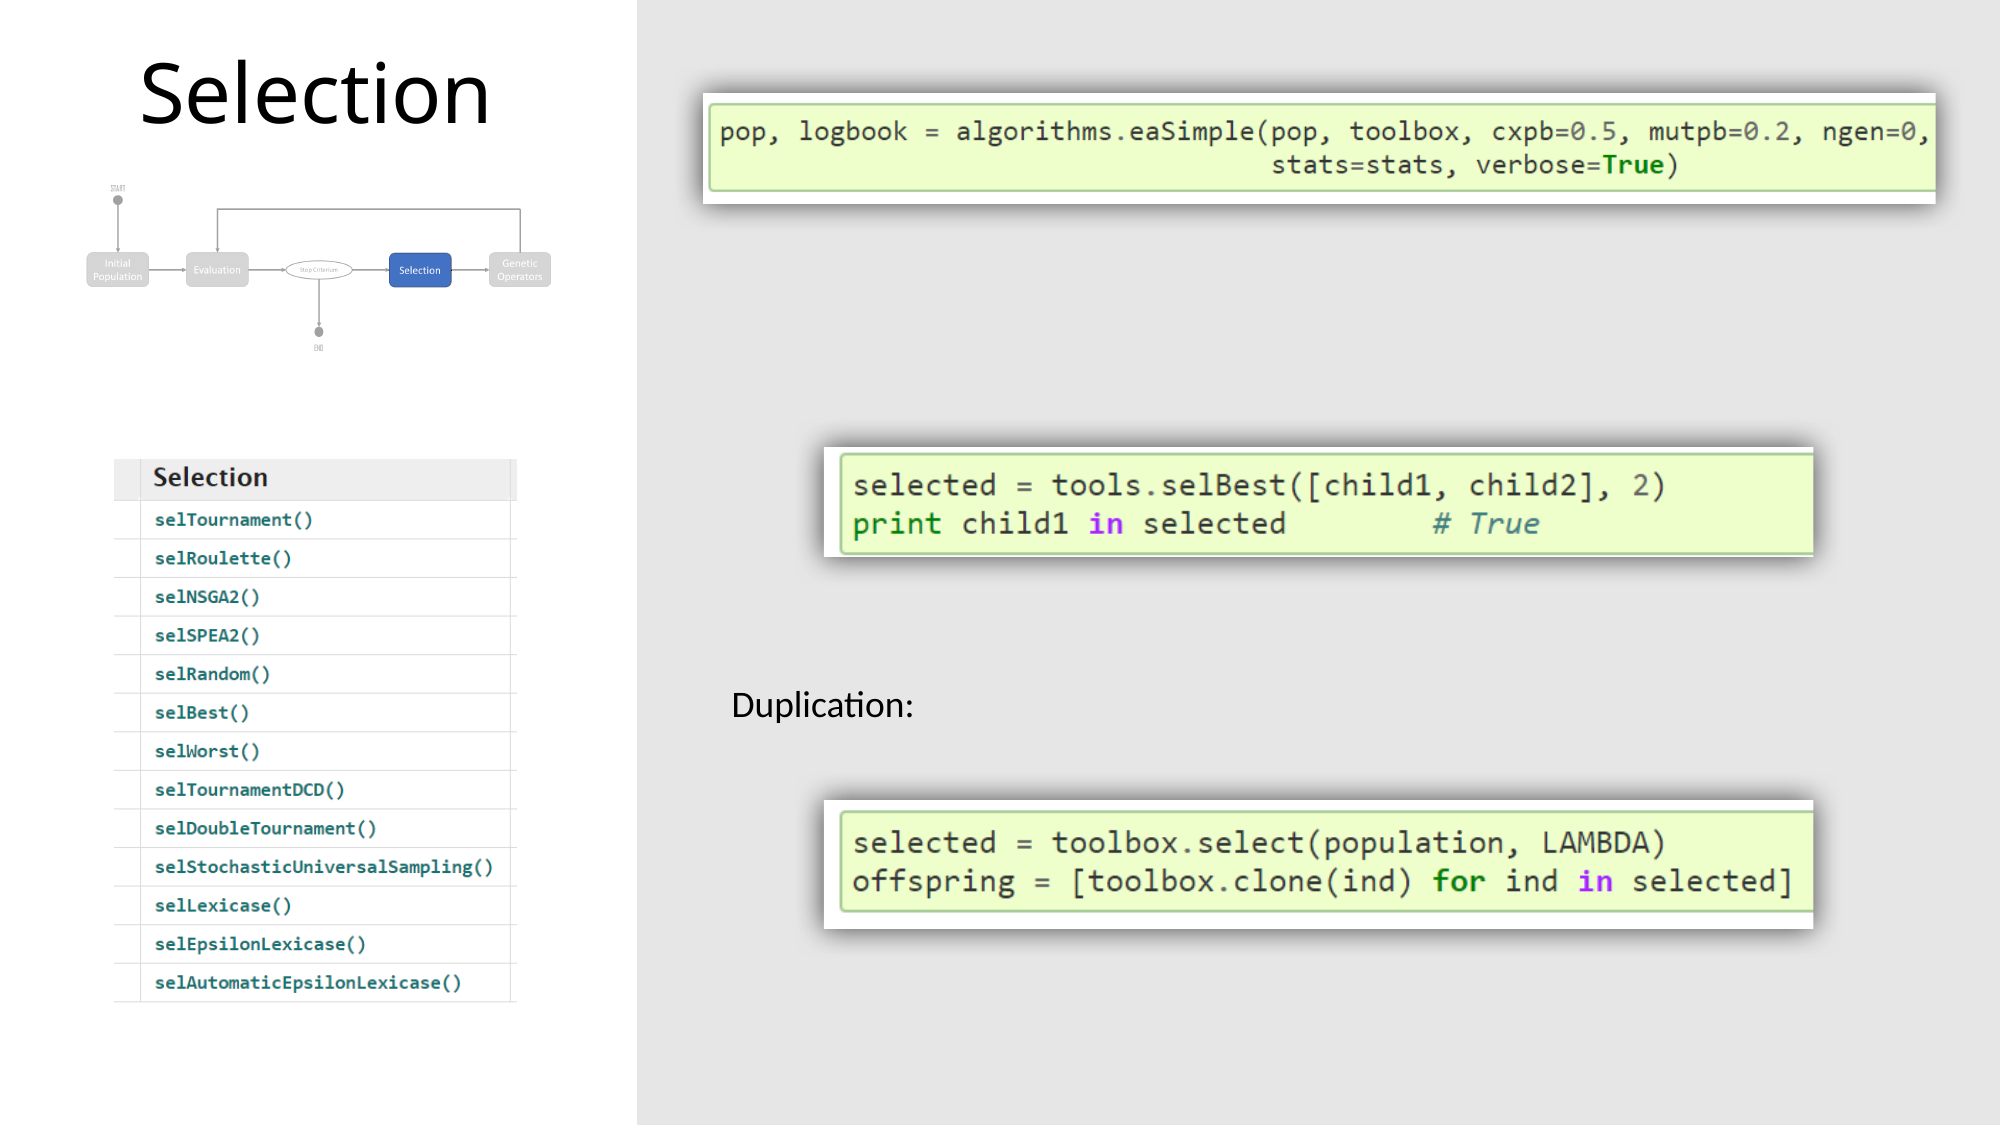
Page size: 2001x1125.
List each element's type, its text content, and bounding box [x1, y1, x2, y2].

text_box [86, 180, 551, 358]
picture [823, 800, 1814, 929]
text_box Duplication: [716, 672, 1073, 732]
picture [823, 447, 1814, 557]
text_box Selection [0, 32, 639, 148]
picture [703, 93, 1936, 204]
picture [114, 459, 518, 1007]
text_box [636, 0, 2000, 1125]
